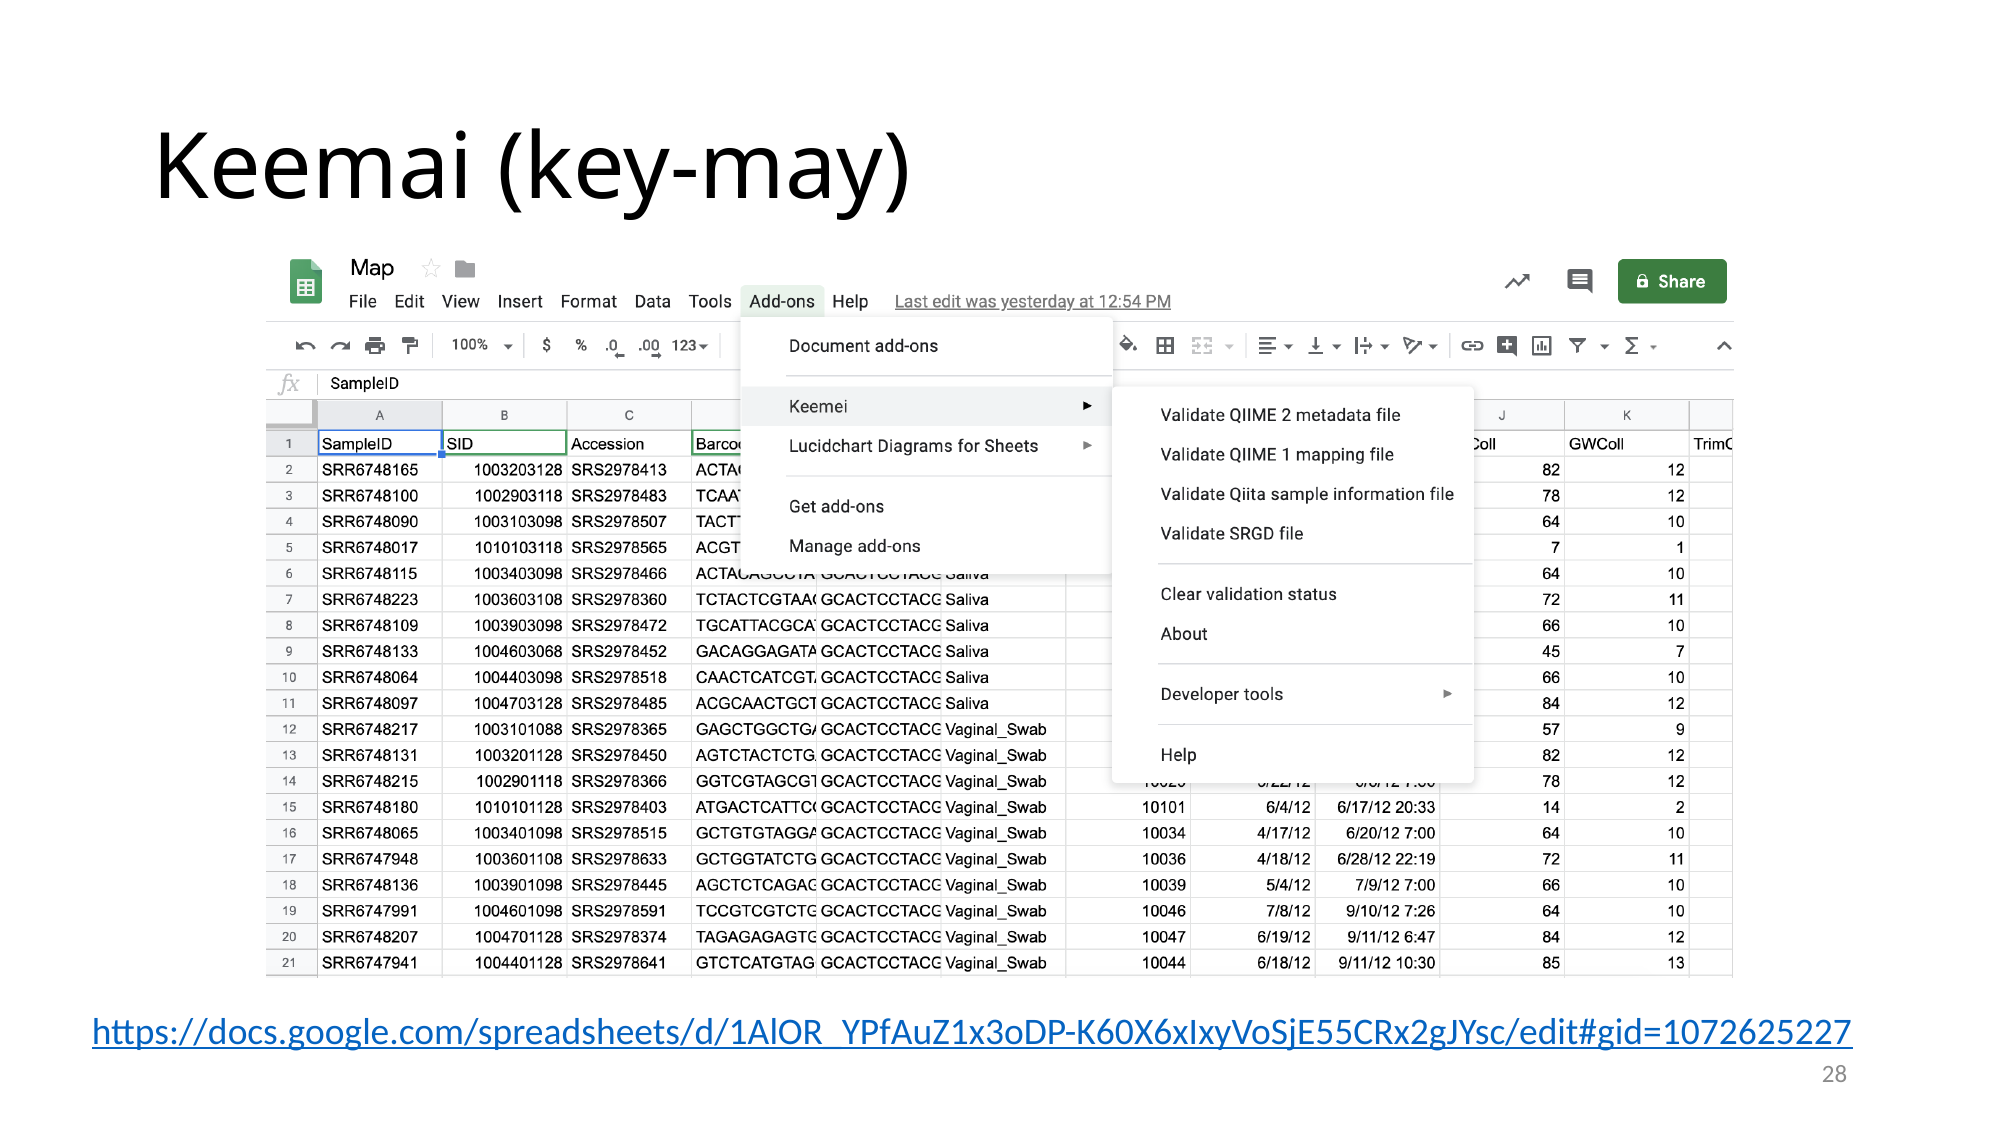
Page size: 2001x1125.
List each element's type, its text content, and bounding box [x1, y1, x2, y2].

picture [266, 244, 1734, 978]
title Keemai (key-may) [137, 59, 1863, 278]
text_box https://docs.google.com/spreadsheets/d/1AlOR_YPfAuZ1x3oDP-K60X6xIxyVoSjE55CRx2gJYsc/edit#gid=1072625227 [77, 999, 2000, 1104]
